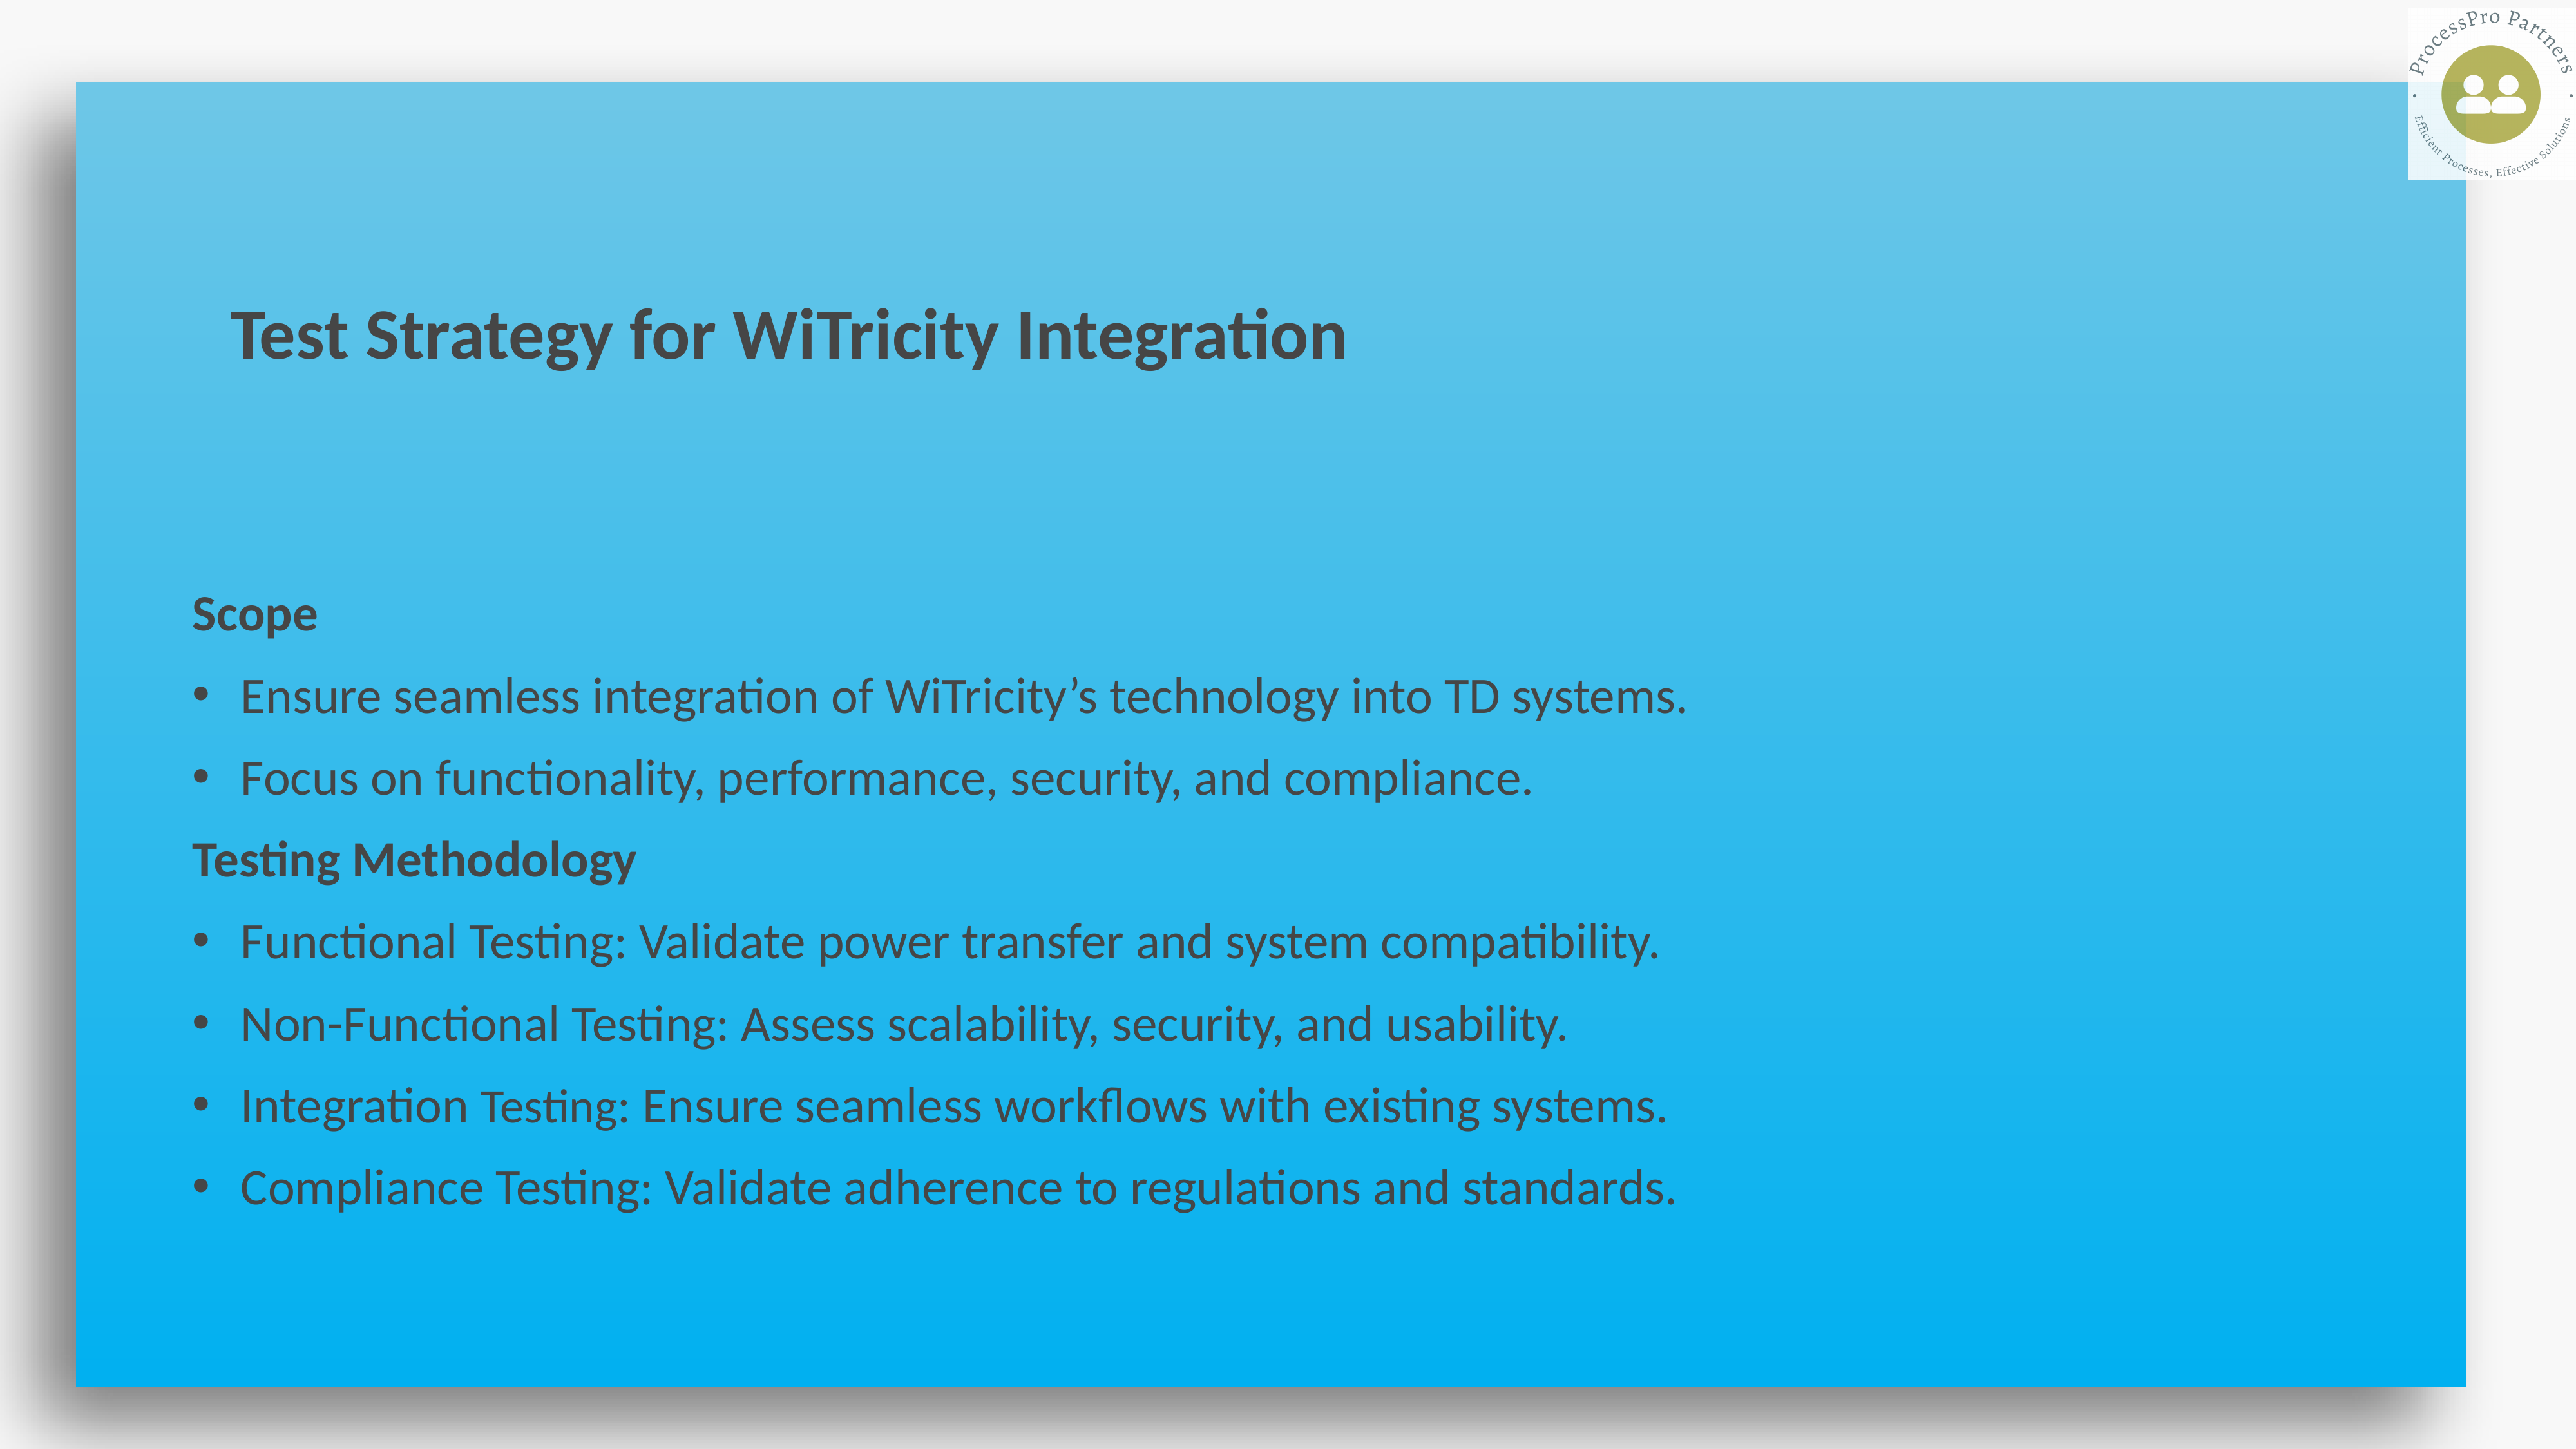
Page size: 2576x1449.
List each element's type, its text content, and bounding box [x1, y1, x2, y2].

title Test Strategy for WiTricity Integration [220, 171, 2322, 500]
text_box [75, 82, 2466, 1388]
picture [2407, 8, 2576, 180]
list Scope Ensure seamless integration of WiTricity’s technology into TD systems. Focus on functionality, performance, security, and compliance. Testing Methodology Functional Testing: Validate power transfer and system compatibility. Non-Functional Testing: Assess scalability, security, and usability. Integration Testing: Ensure seamless workflows with existing systems. Compliance Testing: Validate adherence to regulations and standards. [183, 499, 2284, 1303]
